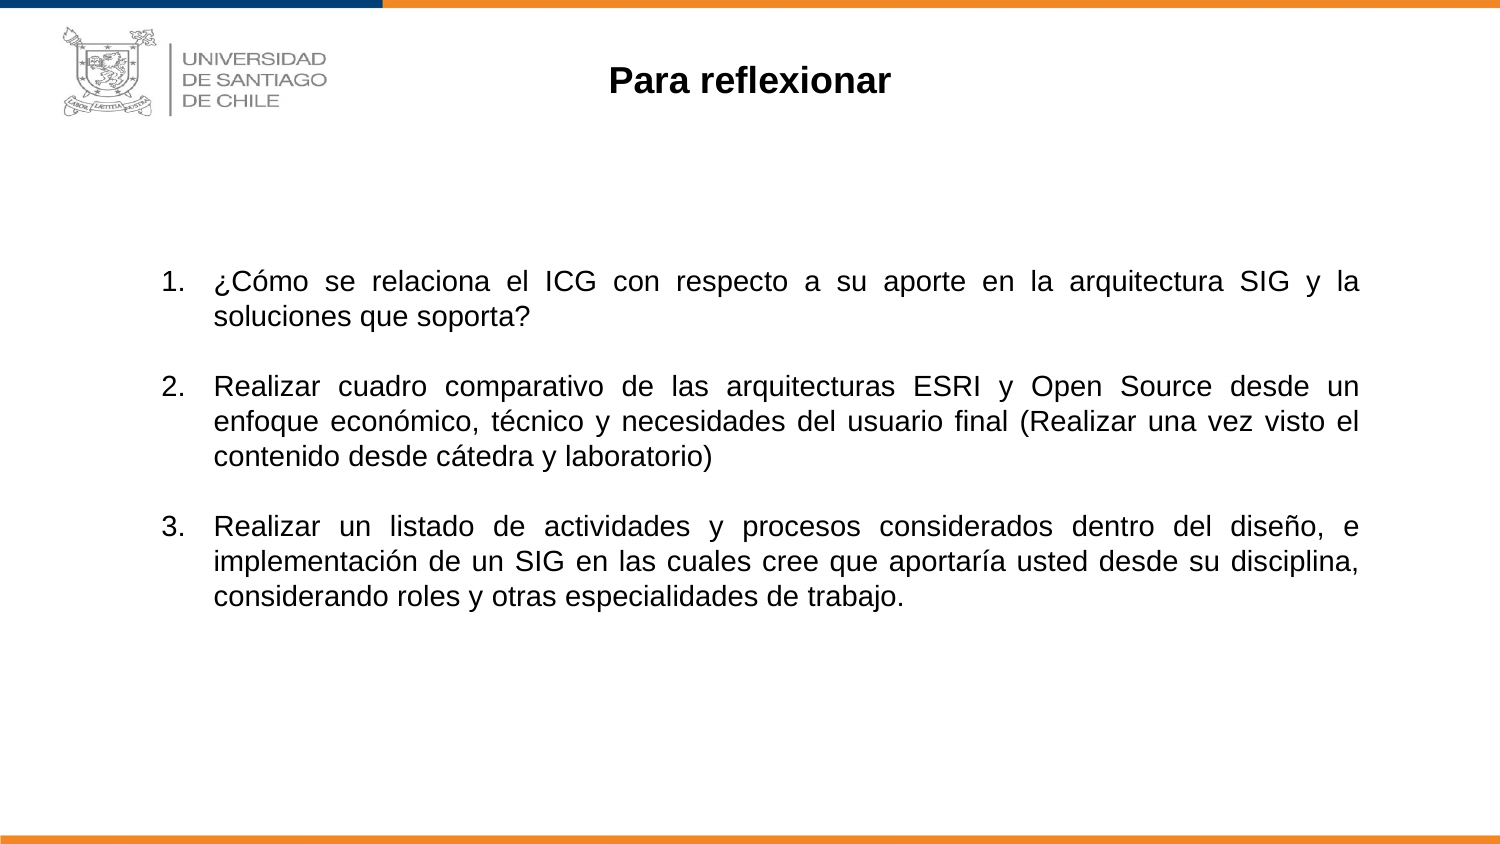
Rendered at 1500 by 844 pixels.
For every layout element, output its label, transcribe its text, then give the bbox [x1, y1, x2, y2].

picture [0, 0, 1500, 844]
text_box Para reflexionar [412, 40, 1088, 116]
text_box ¿Cómo se relaciona el ICG con respecto a su aporte en la arquitectura SIG y la soluciones que soporta? Realizar cuadro comparativo de las arquitecturas ESRI y Open Source desde un enfoque económico, técnico y necesidades del usuario final (Realizar una vez visto el contenido desde cátedra y laboratorio) Realizar un listado de actividades y procesos considerados dentro del diseño, e implementación de un SIG en las cuales cree que aportaría usted desde su disciplina, considerando roles y otras especialidades de trabajo. [123, 247, 1377, 628]
